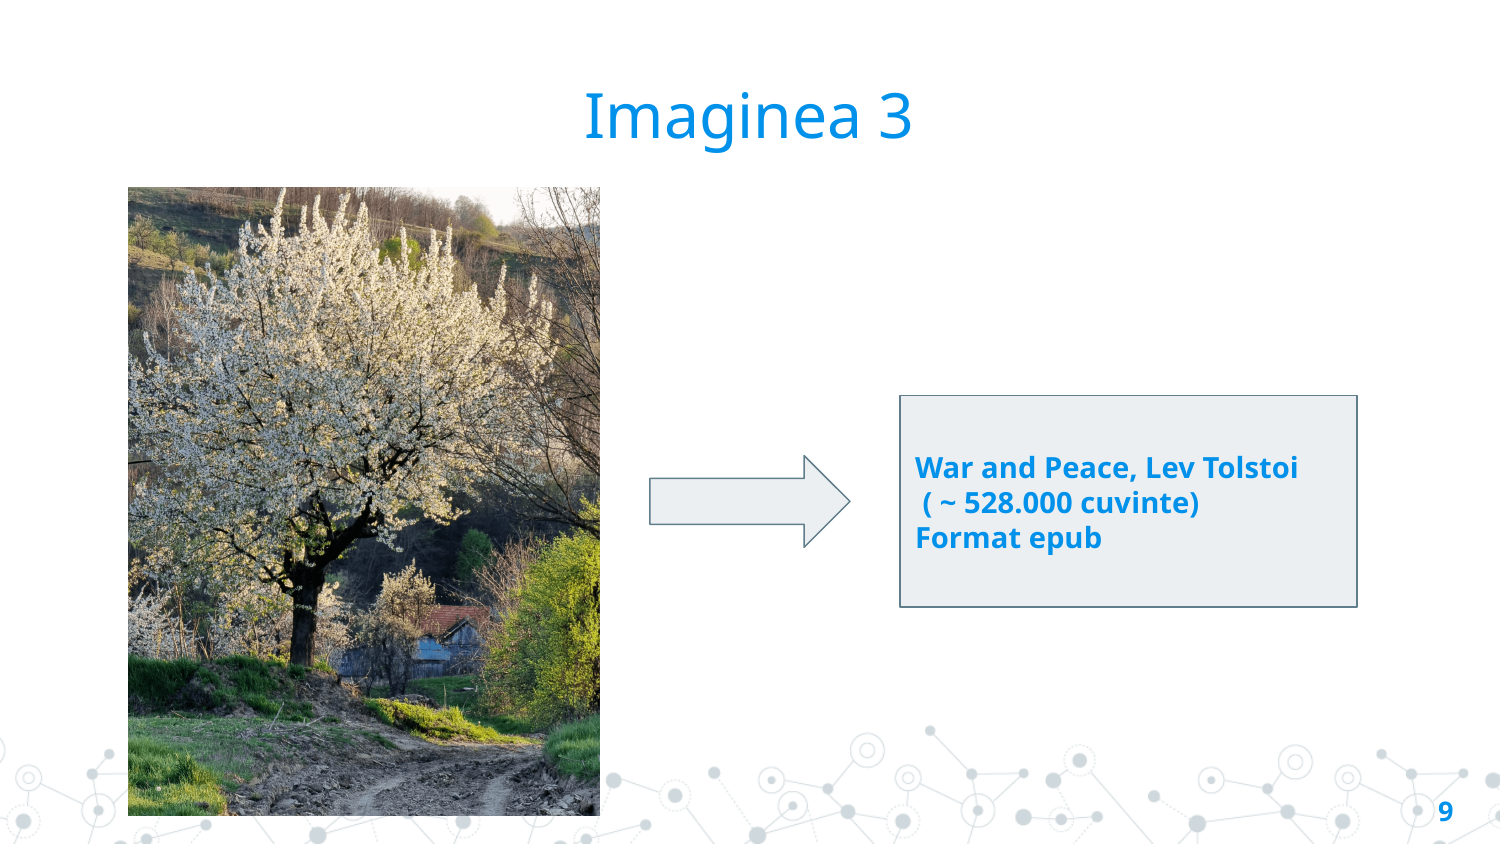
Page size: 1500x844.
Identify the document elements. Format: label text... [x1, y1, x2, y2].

picture [0, 0, 1500, 844]
text_box [649, 455, 850, 548]
text_box War and Peace, Lev Tolstoi ( ~ 528.000 cuvinte) Format epub [900, 395, 1357, 608]
slide_number 9 [1378, 779, 1469, 844]
title Imaginea 3 [128, 50, 1372, 166]
